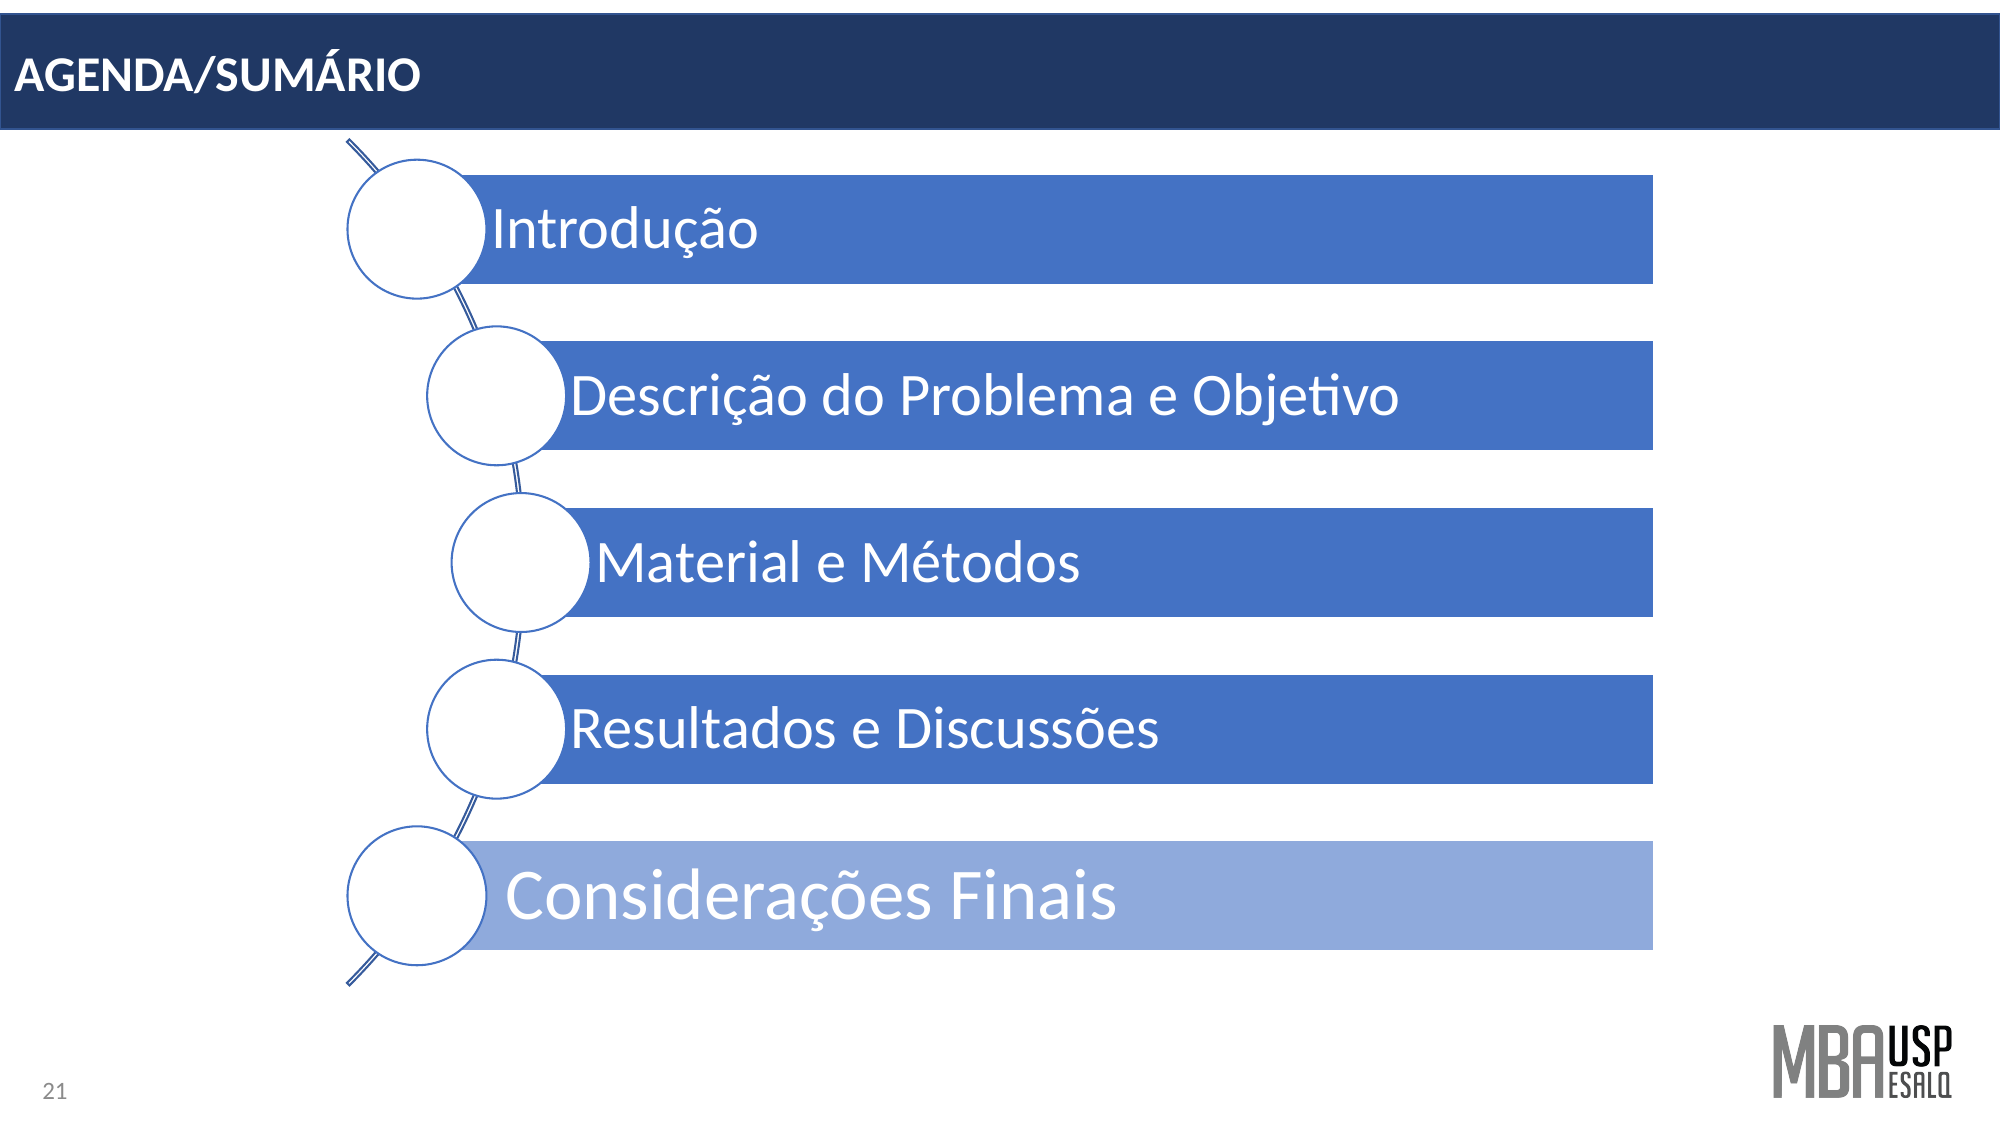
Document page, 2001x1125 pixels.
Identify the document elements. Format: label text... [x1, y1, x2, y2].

slide_number 21 [12, 1059, 83, 1120]
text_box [333, 117, 1667, 1007]
text_box AGENDA/SUMÁRIO [0, 13, 2000, 130]
picture [1765, 1021, 1960, 1102]
